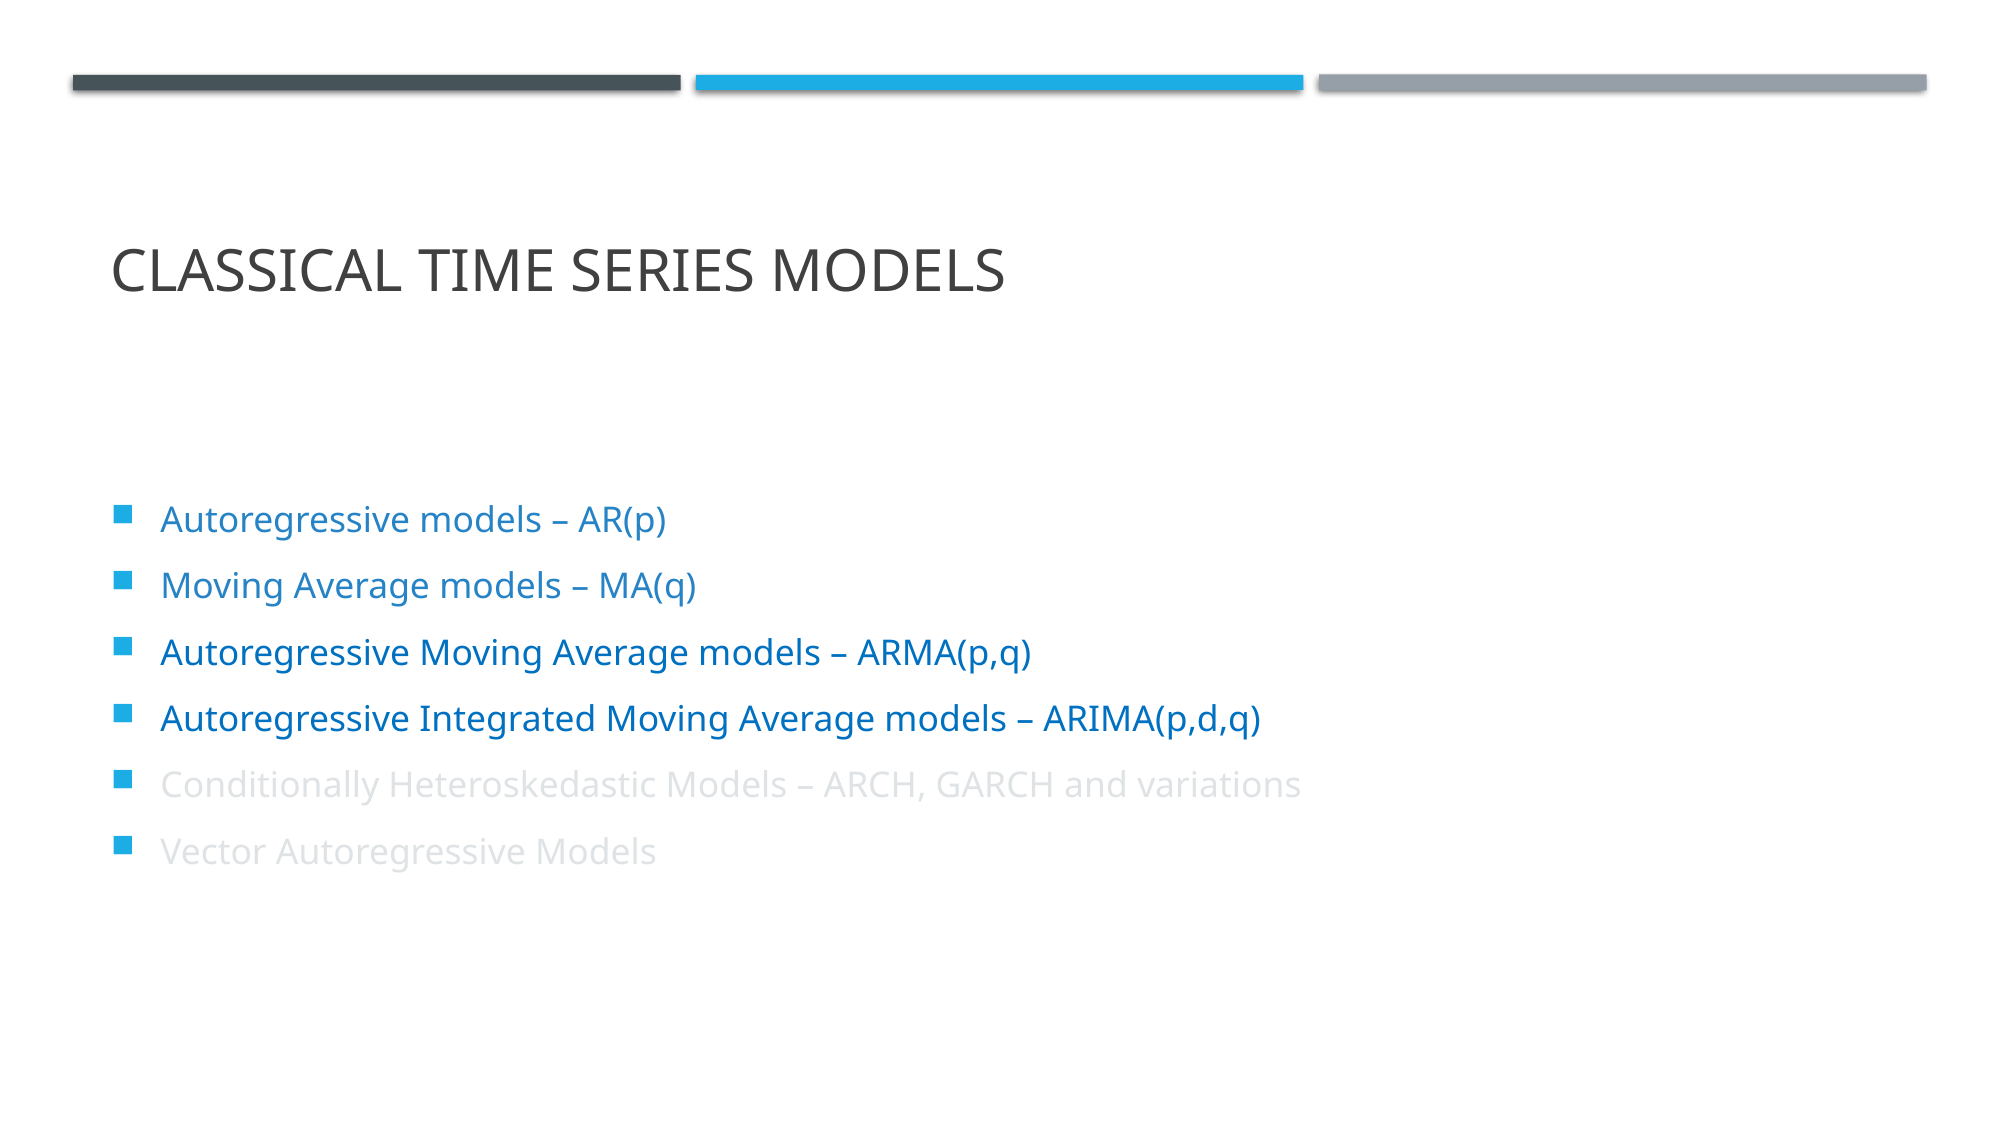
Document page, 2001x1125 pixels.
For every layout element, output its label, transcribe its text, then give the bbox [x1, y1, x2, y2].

list Autoregressive models – AR(p) Moving Average models – MA(q) Autoregressive Moving Average models – ARMA(p,q) Autoregressive Integrated Moving Average models – ARIMA(p,d,q) Conditionally Heteroskedastic Models – ARCH, GARCH and variations Vector Autoregressive Models [95, 383, 1905, 981]
title Classical time series models [95, 115, 1905, 311]
